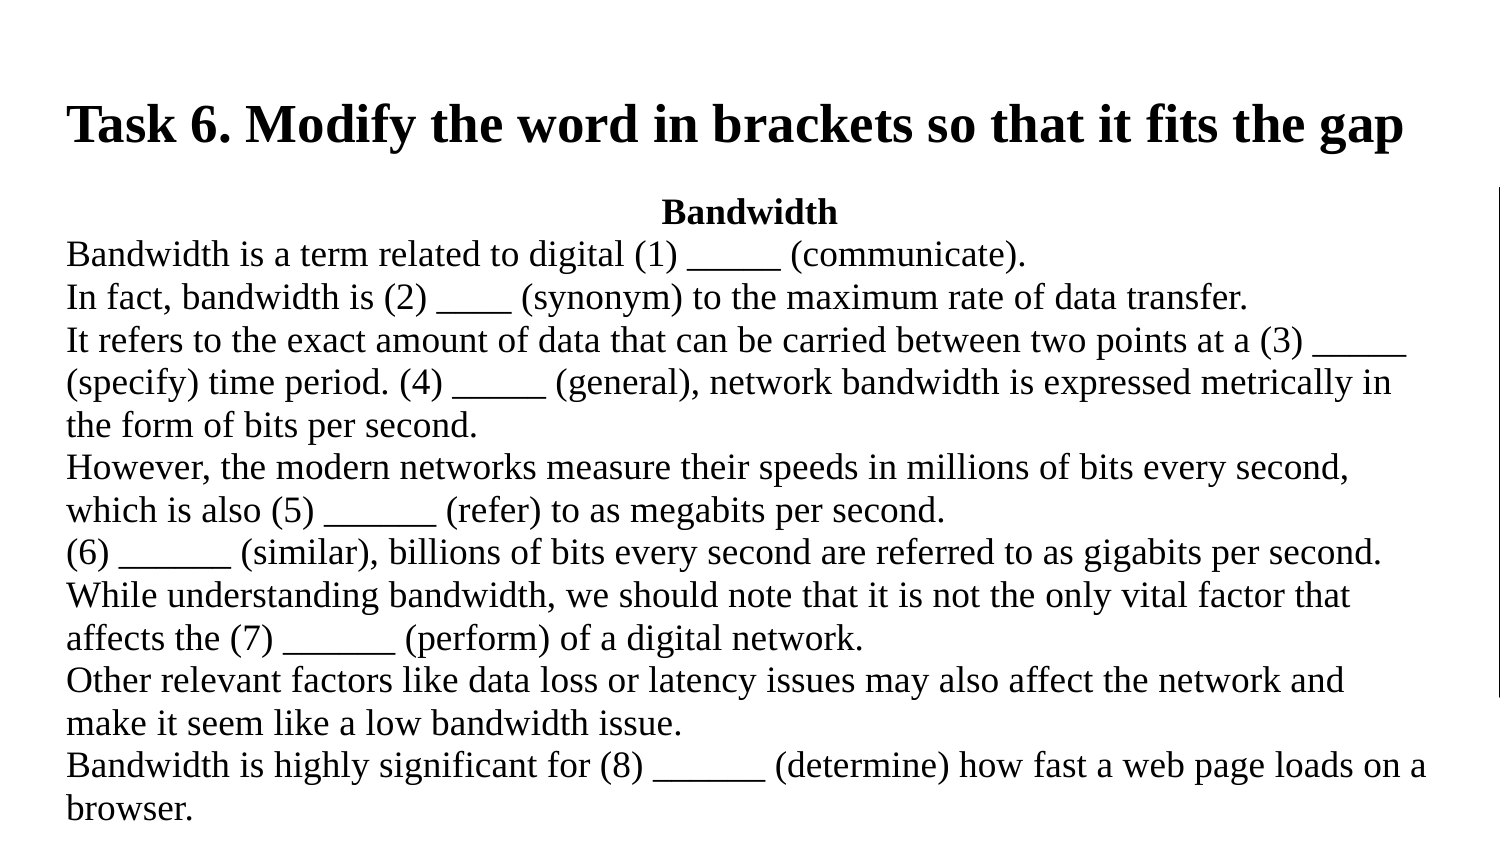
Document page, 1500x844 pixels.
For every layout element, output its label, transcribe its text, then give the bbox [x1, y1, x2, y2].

list Bandwidth Bandwidth is a term related to digital (1) _____ (communicate). In fact, bandwidth is (2) ____ (synonym) to the maximum rate of data transfer. It refers to the exact amount of data that can be carried between two points at a (3) _____ (specify) time period. (4) _____ (general), network bandwidth is expressed metrically in the form of bits per second. However, the modern networks measure their speeds in millions of bits every second, which is also (5) ______ (refer) to as megabits per second. (6) ______ (similar), billions of bits every second are referred to as gigabits per second. While understanding bandwidth, we should note that it is not the only vital factor that affects the (7) ______ (perform) of a digital network. Other relevant factors like data loss or latency issues may also affect the network and make it seem like a low bandwidth issue. Bandwidth is highly significant for (8) ______ (determine) how fast a web page loads on a browser. [51, 175, 1449, 805]
title Task 6. Modify the word in brackets so that it fits the gap [51, 72, 1449, 175]
